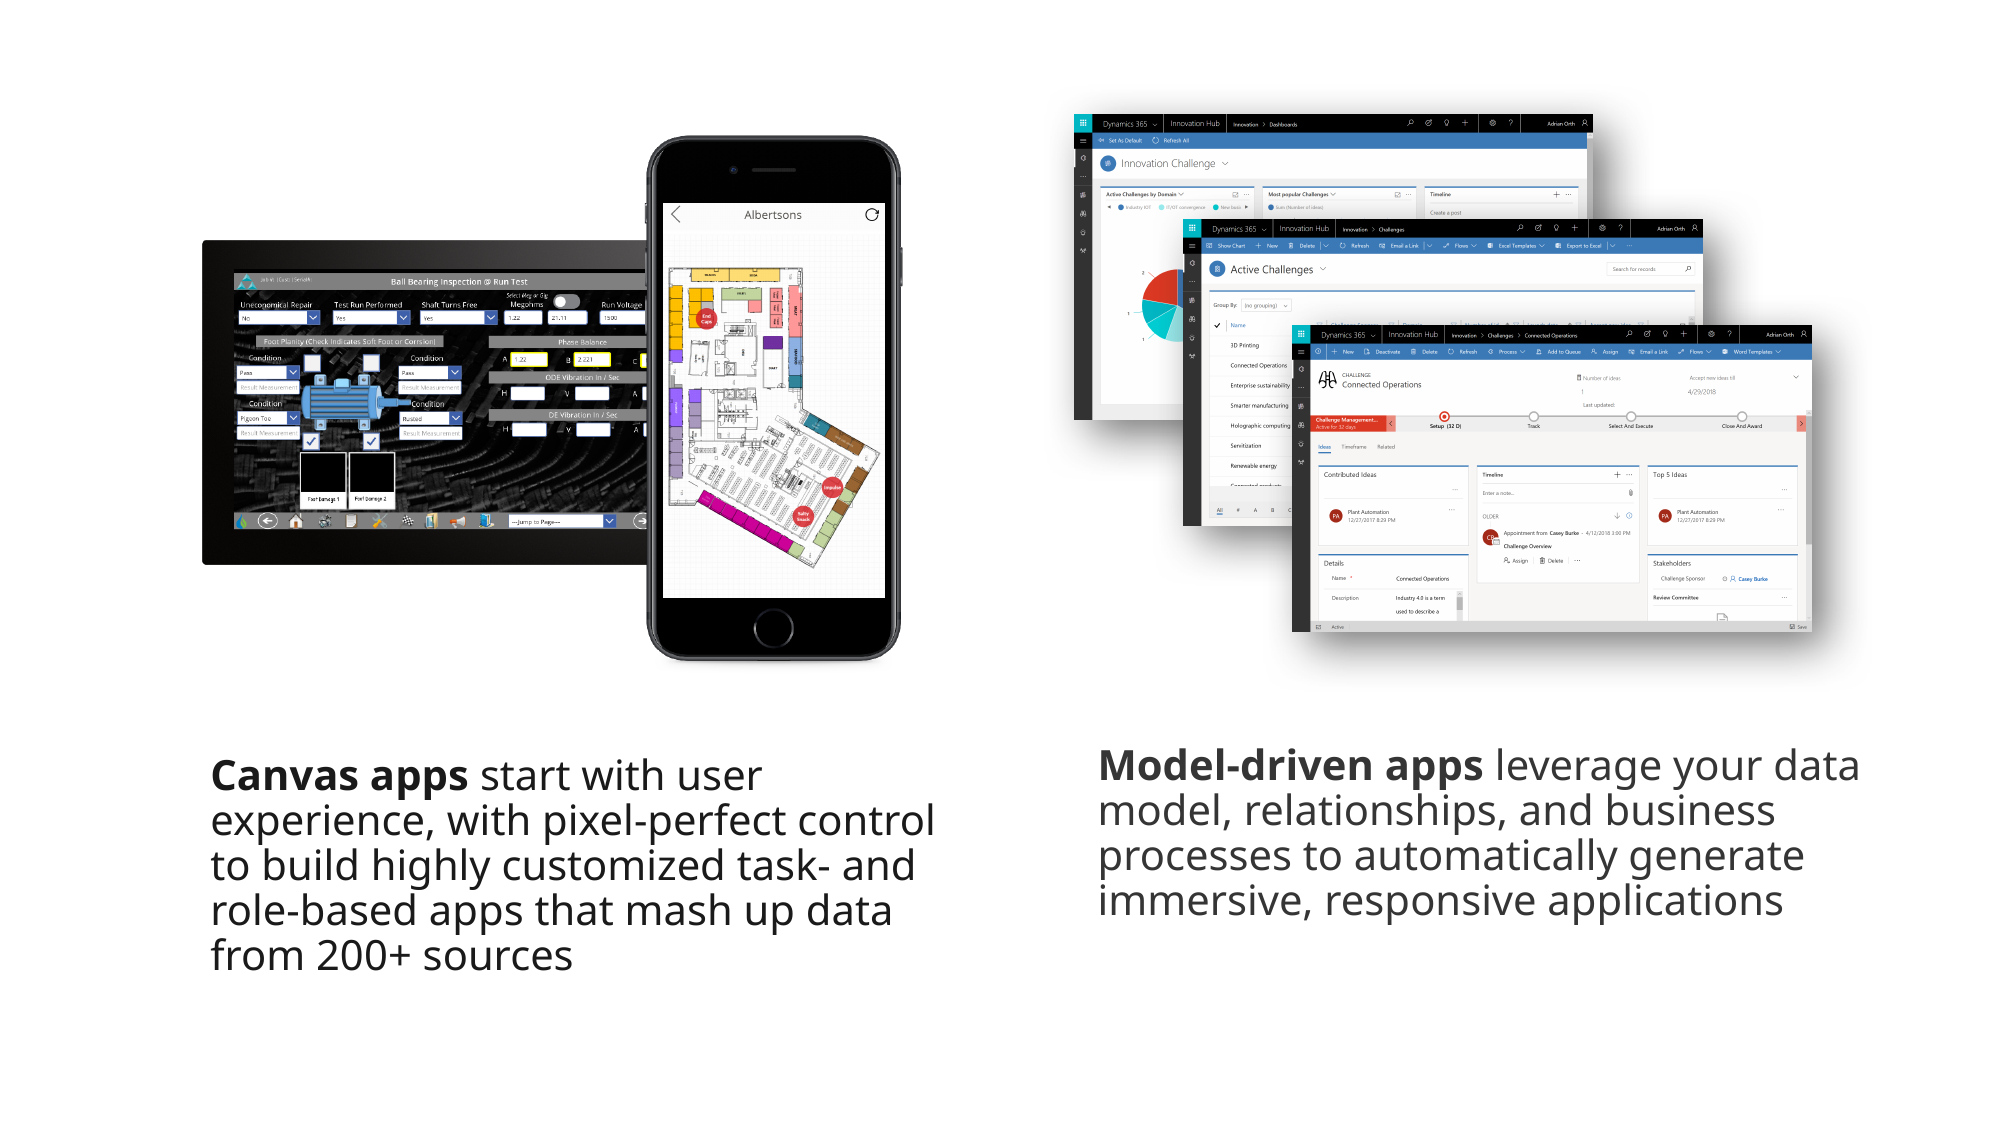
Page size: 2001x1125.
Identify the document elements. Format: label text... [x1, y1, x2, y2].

text_box Canvas apps start with user experience, with pixel-perfect control to build highly customized task- and role-based apps that mash up data from 200+ sources [195, 747, 1000, 980]
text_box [627, 113, 921, 686]
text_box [182, 220, 627, 580]
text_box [1073, 113, 1889, 969]
